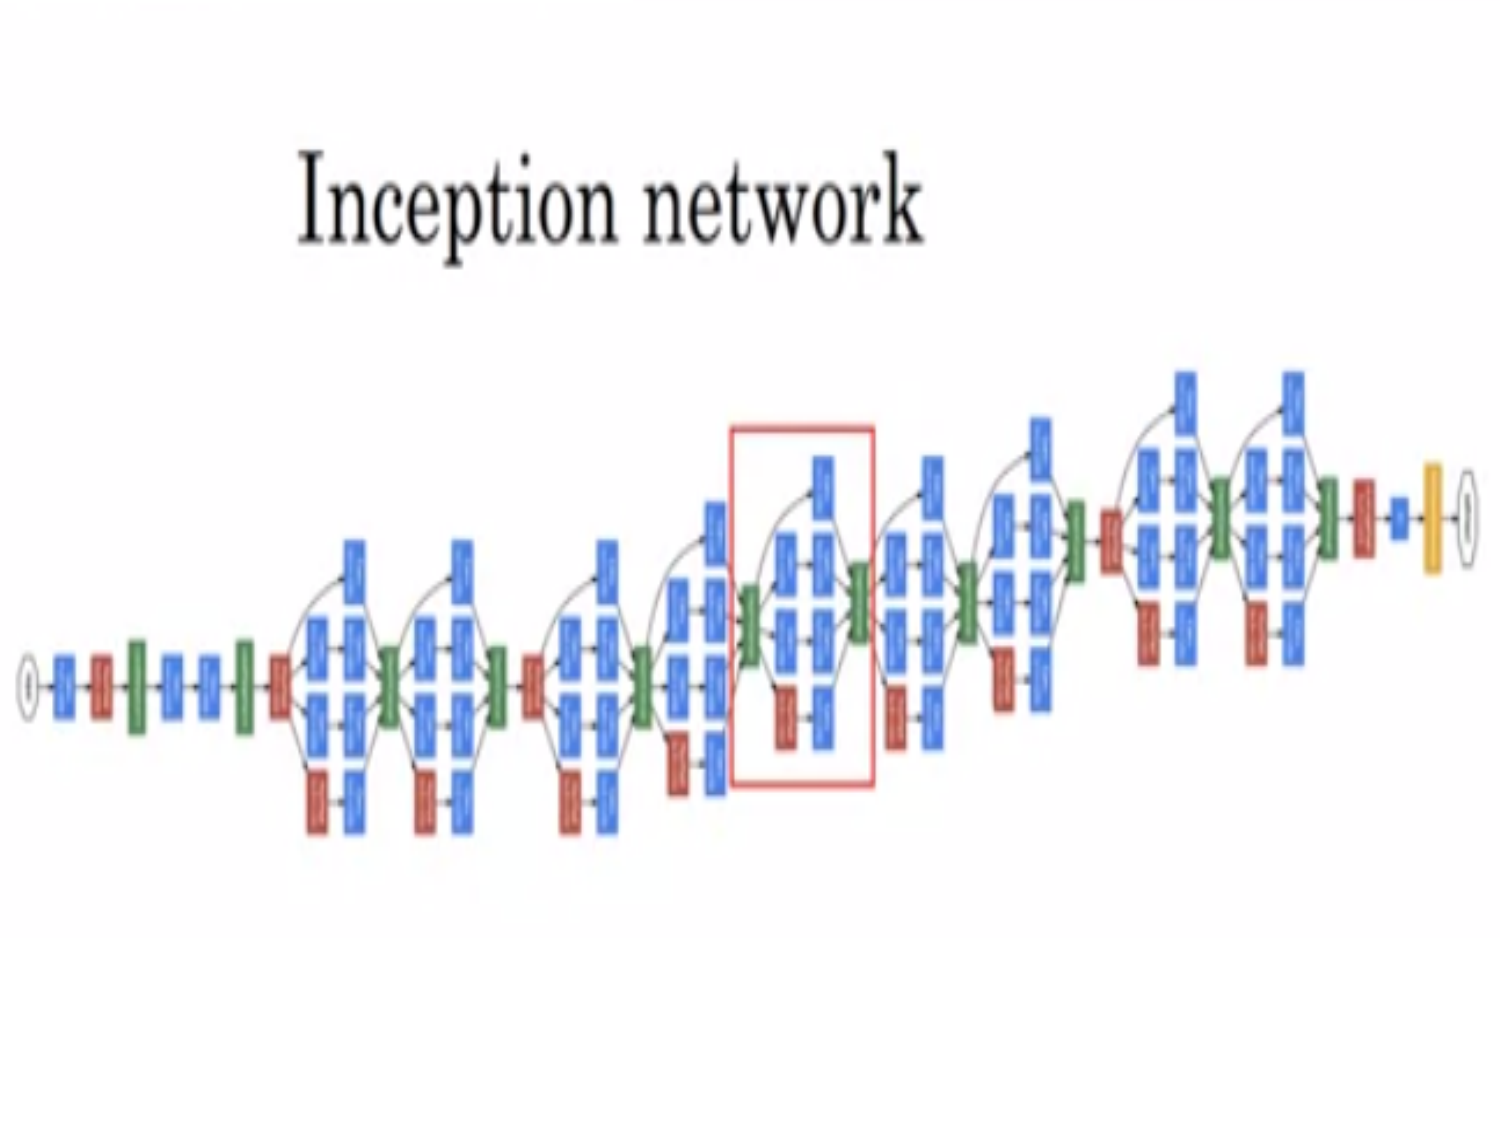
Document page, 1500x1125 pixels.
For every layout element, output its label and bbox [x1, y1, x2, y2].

picture [0, 0, 1500, 938]
